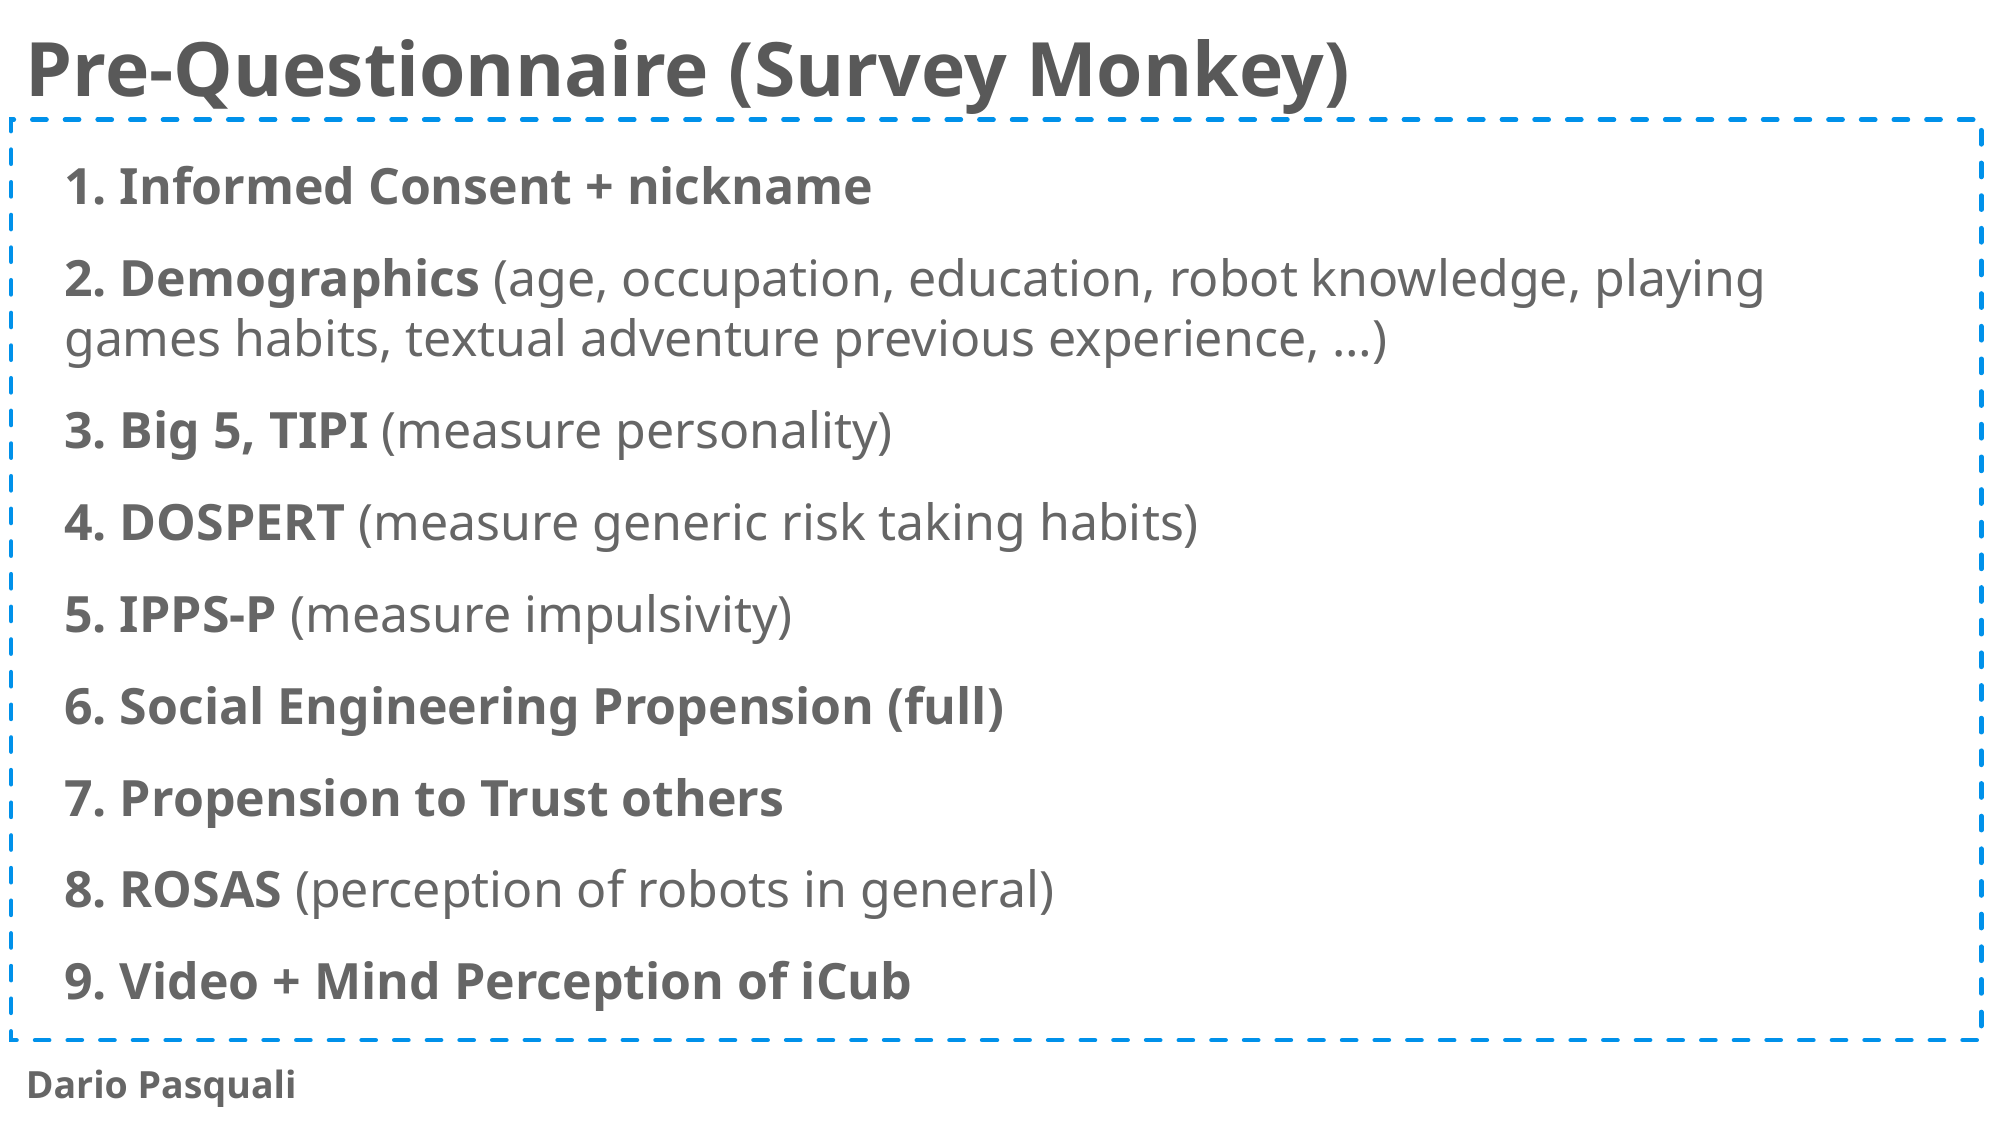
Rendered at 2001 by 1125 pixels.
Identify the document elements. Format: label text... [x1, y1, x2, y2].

text_box 8. ROSAS (perception of robots in general) [49, 850, 1413, 926]
text_box 5. IPPS-P (measure impulsivity) [49, 574, 1413, 650]
text_box Pre-Questionnaire (Survey Monkey) [11, 13, 1375, 119]
text_box 9. Video + Mind Perception of iCub [49, 942, 1413, 1018]
text_box [10, 119, 1982, 1041]
text_box 7. Propension to Trust others [49, 758, 1413, 834]
text_box 1. Informed Consent + nickname [49, 146, 1828, 222]
text_box 3. Big 5, TIPI (measure personality) [49, 391, 1413, 466]
text_box 4. DOSPERT (measure generic risk taking habits) [49, 483, 1413, 558]
text_box 2. Demographics (age, occupation, education, robot knowledge, playing games habits, textual adventure previous experience, …) [49, 238, 1943, 374]
text_box Dario Pasquali [11, 1053, 382, 1114]
text_box 6. Social Engineering Propension (full) [49, 666, 1413, 742]
